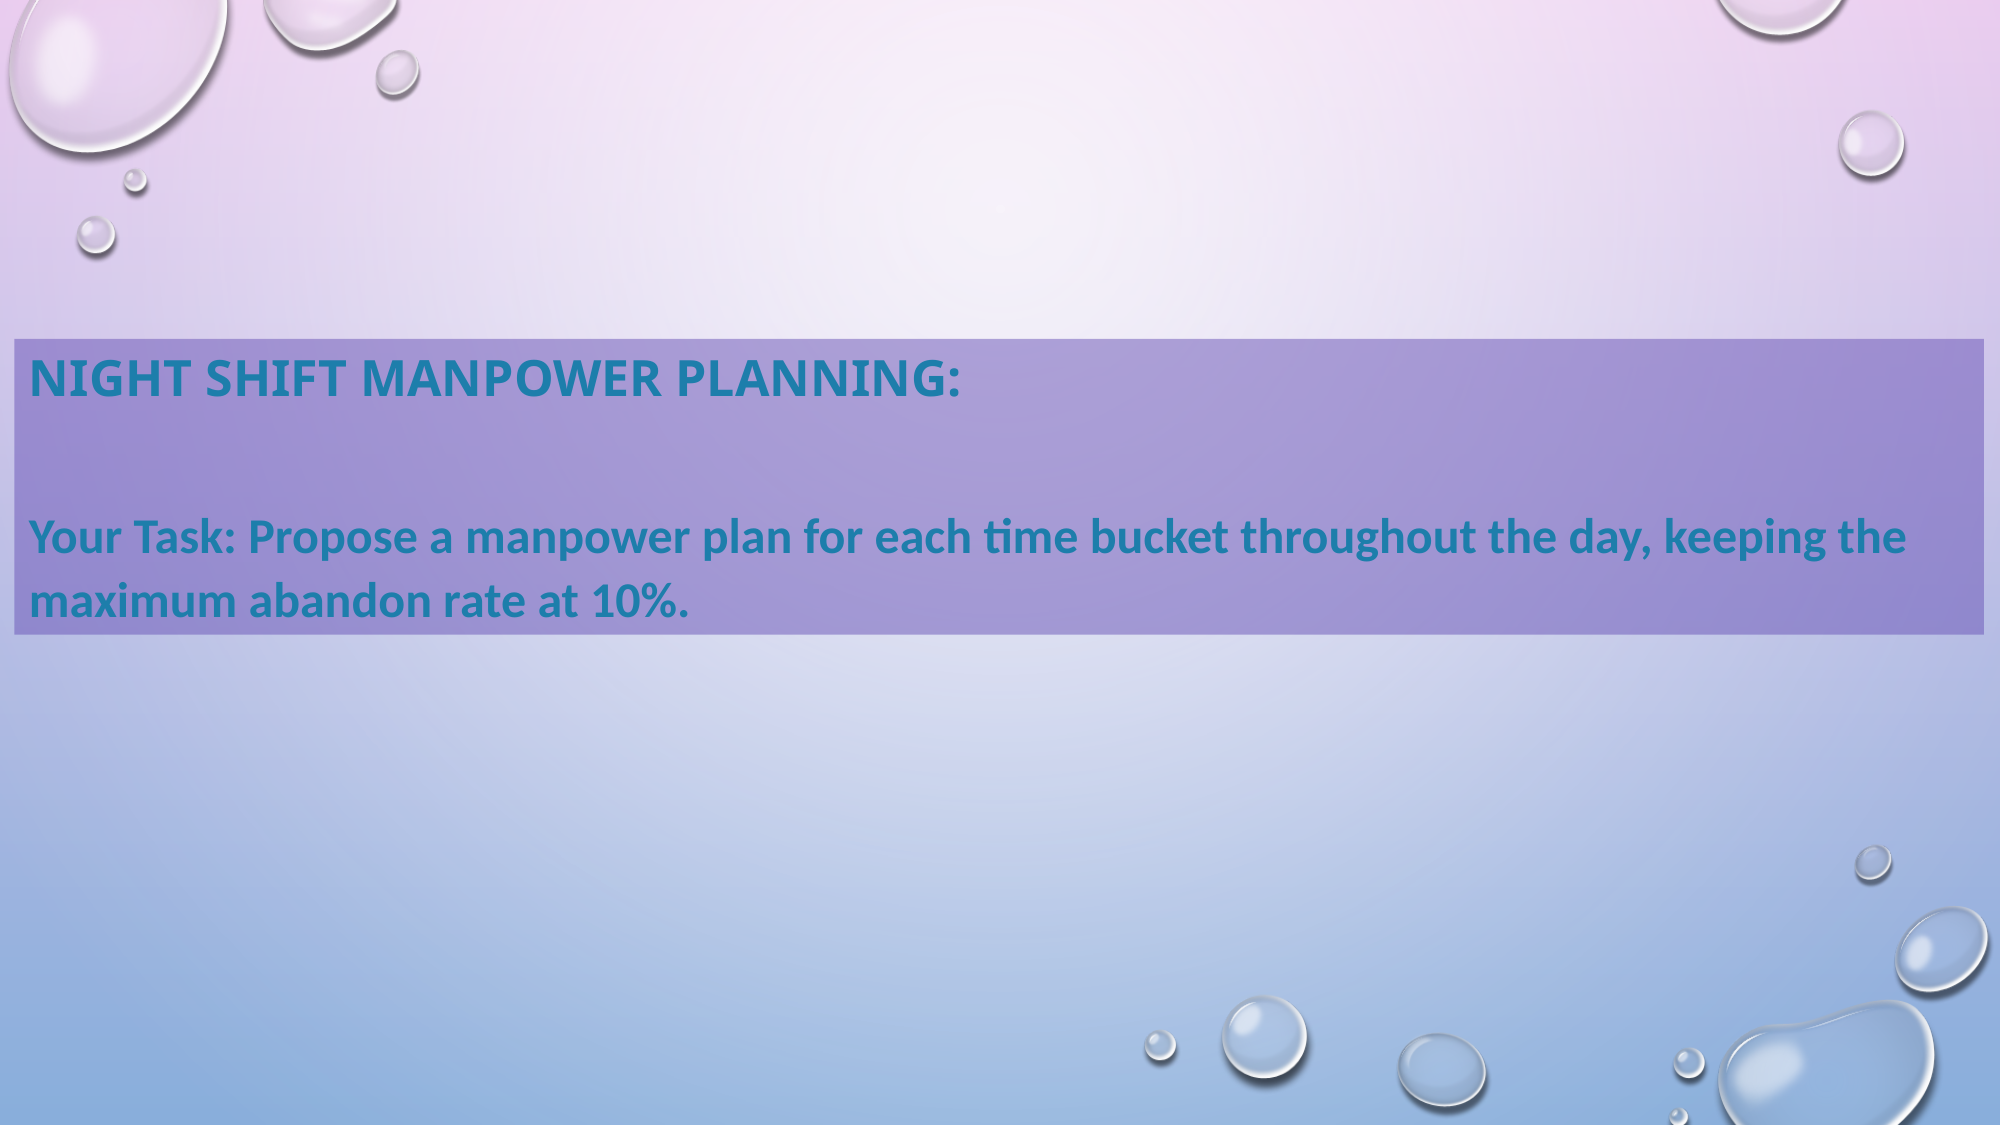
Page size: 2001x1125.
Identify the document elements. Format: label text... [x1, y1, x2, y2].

picture [0, 0, 2000, 1125]
text_box NIGHT SHIFT MANPOWER PLANNING: Your Task: Propose a manpower plan for each time bucket throughout the day, keeping the maximum abandon rate at 10%. [14, 338, 1984, 635]
